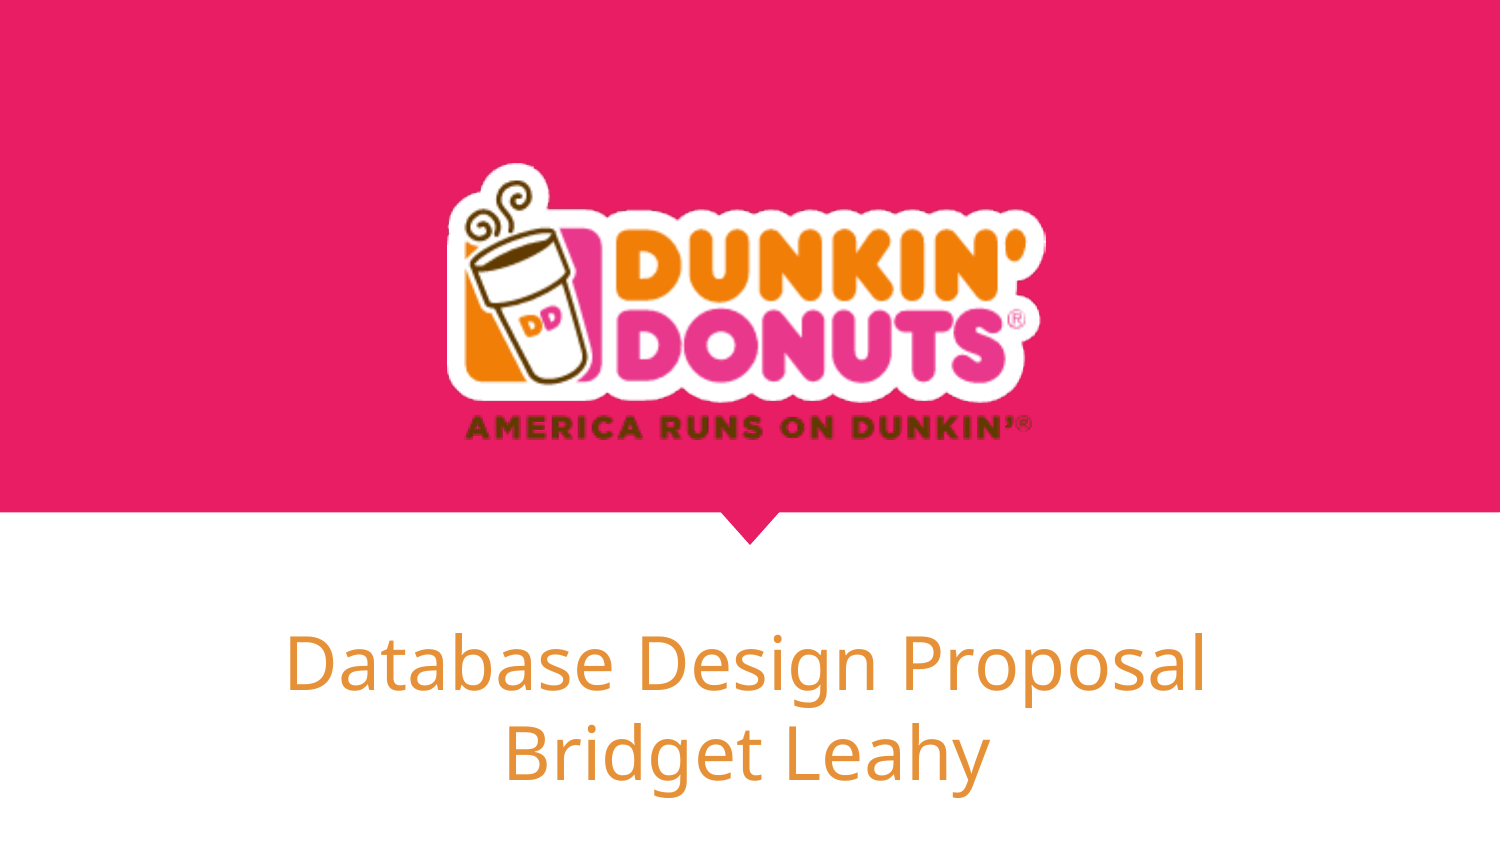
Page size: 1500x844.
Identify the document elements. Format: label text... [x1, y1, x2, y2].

picture [447, 163, 1047, 440]
subtitle Database Design Proposal Bridget Leahy [67, 557, 1427, 765]
